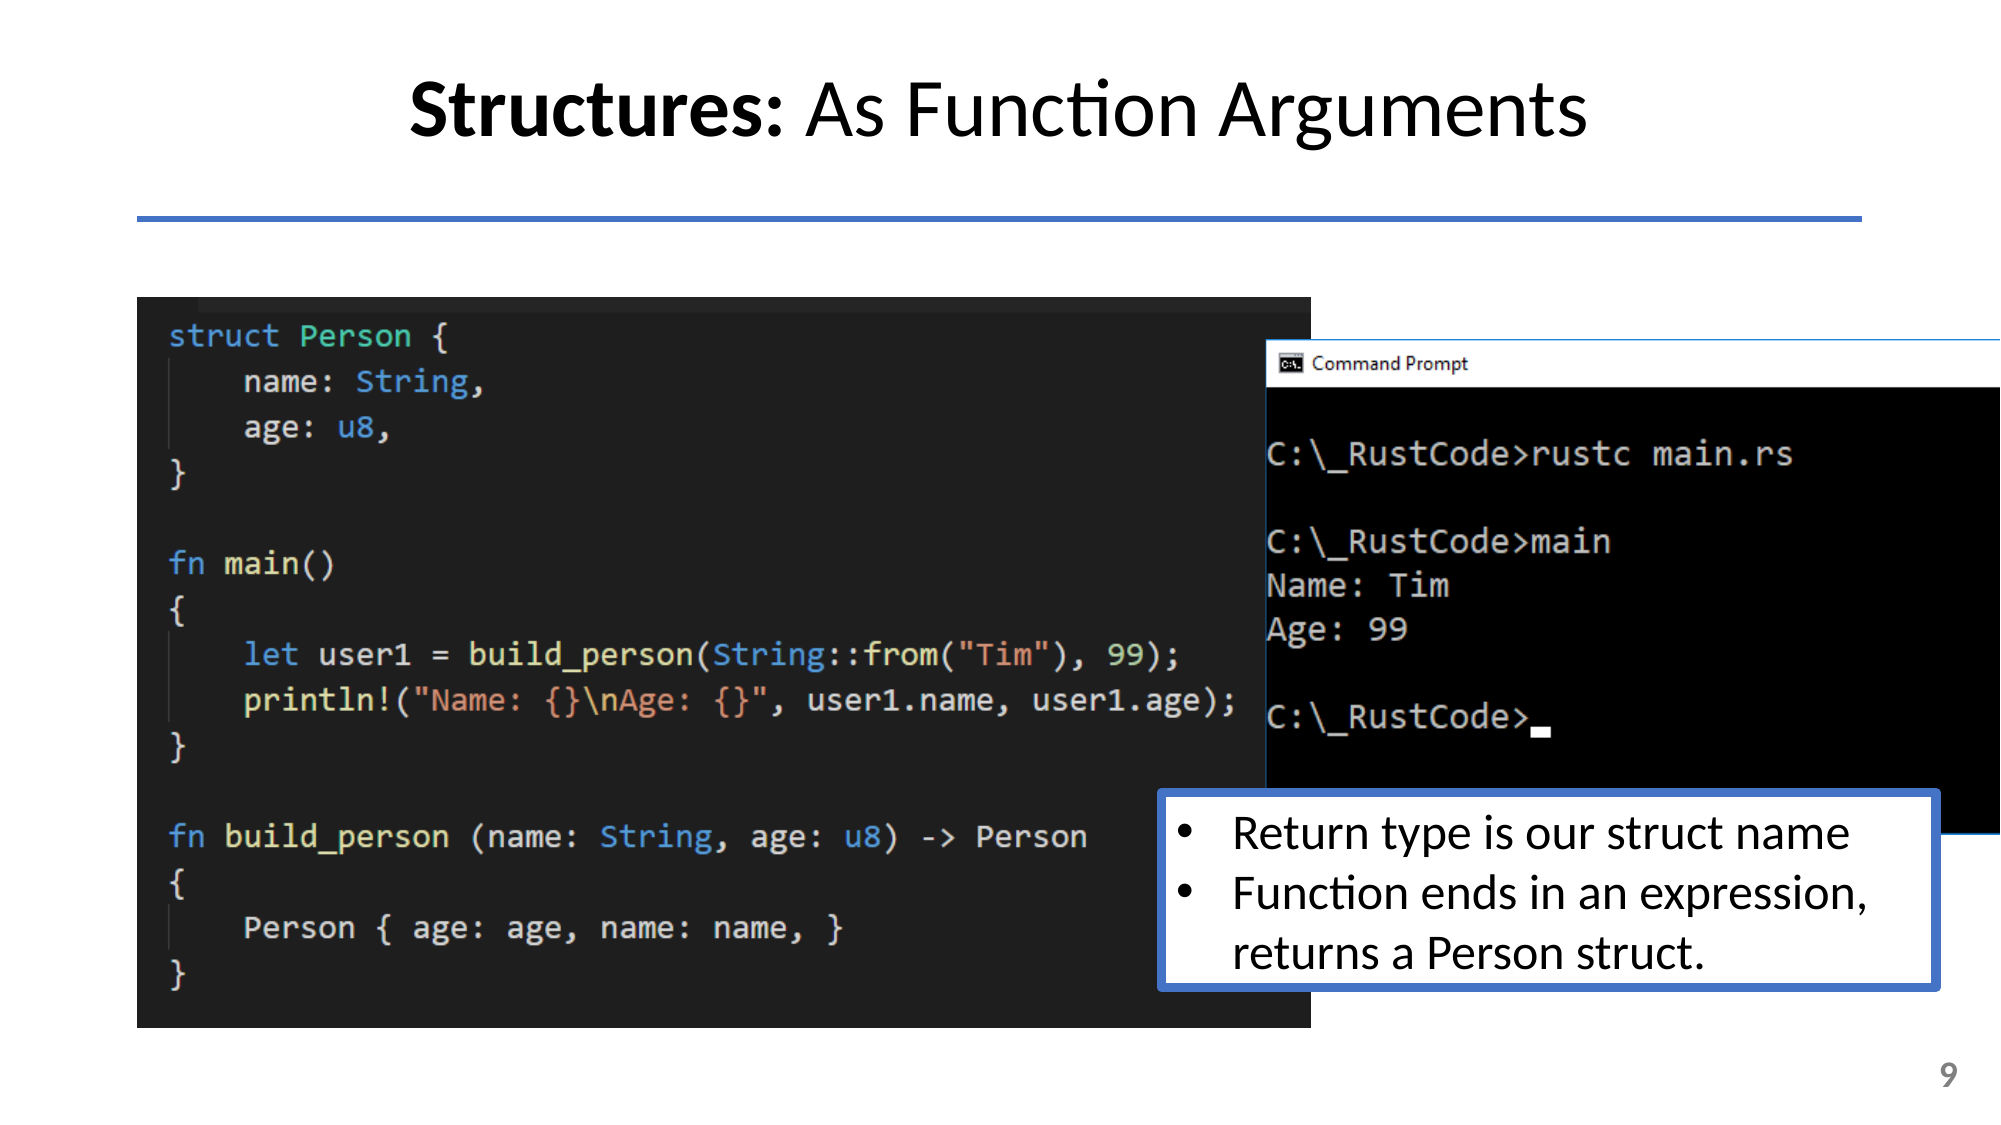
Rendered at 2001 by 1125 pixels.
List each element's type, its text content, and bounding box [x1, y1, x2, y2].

text_box Return type is our struct name Function ends in an expression, returns a Person struct. [1311, 835, 1937, 988]
slide_number 9 [1522, 1042, 1973, 1103]
picture [137, 297, 2000, 1028]
text_box Structures: As Function Arguments [137, 1, 1863, 218]
